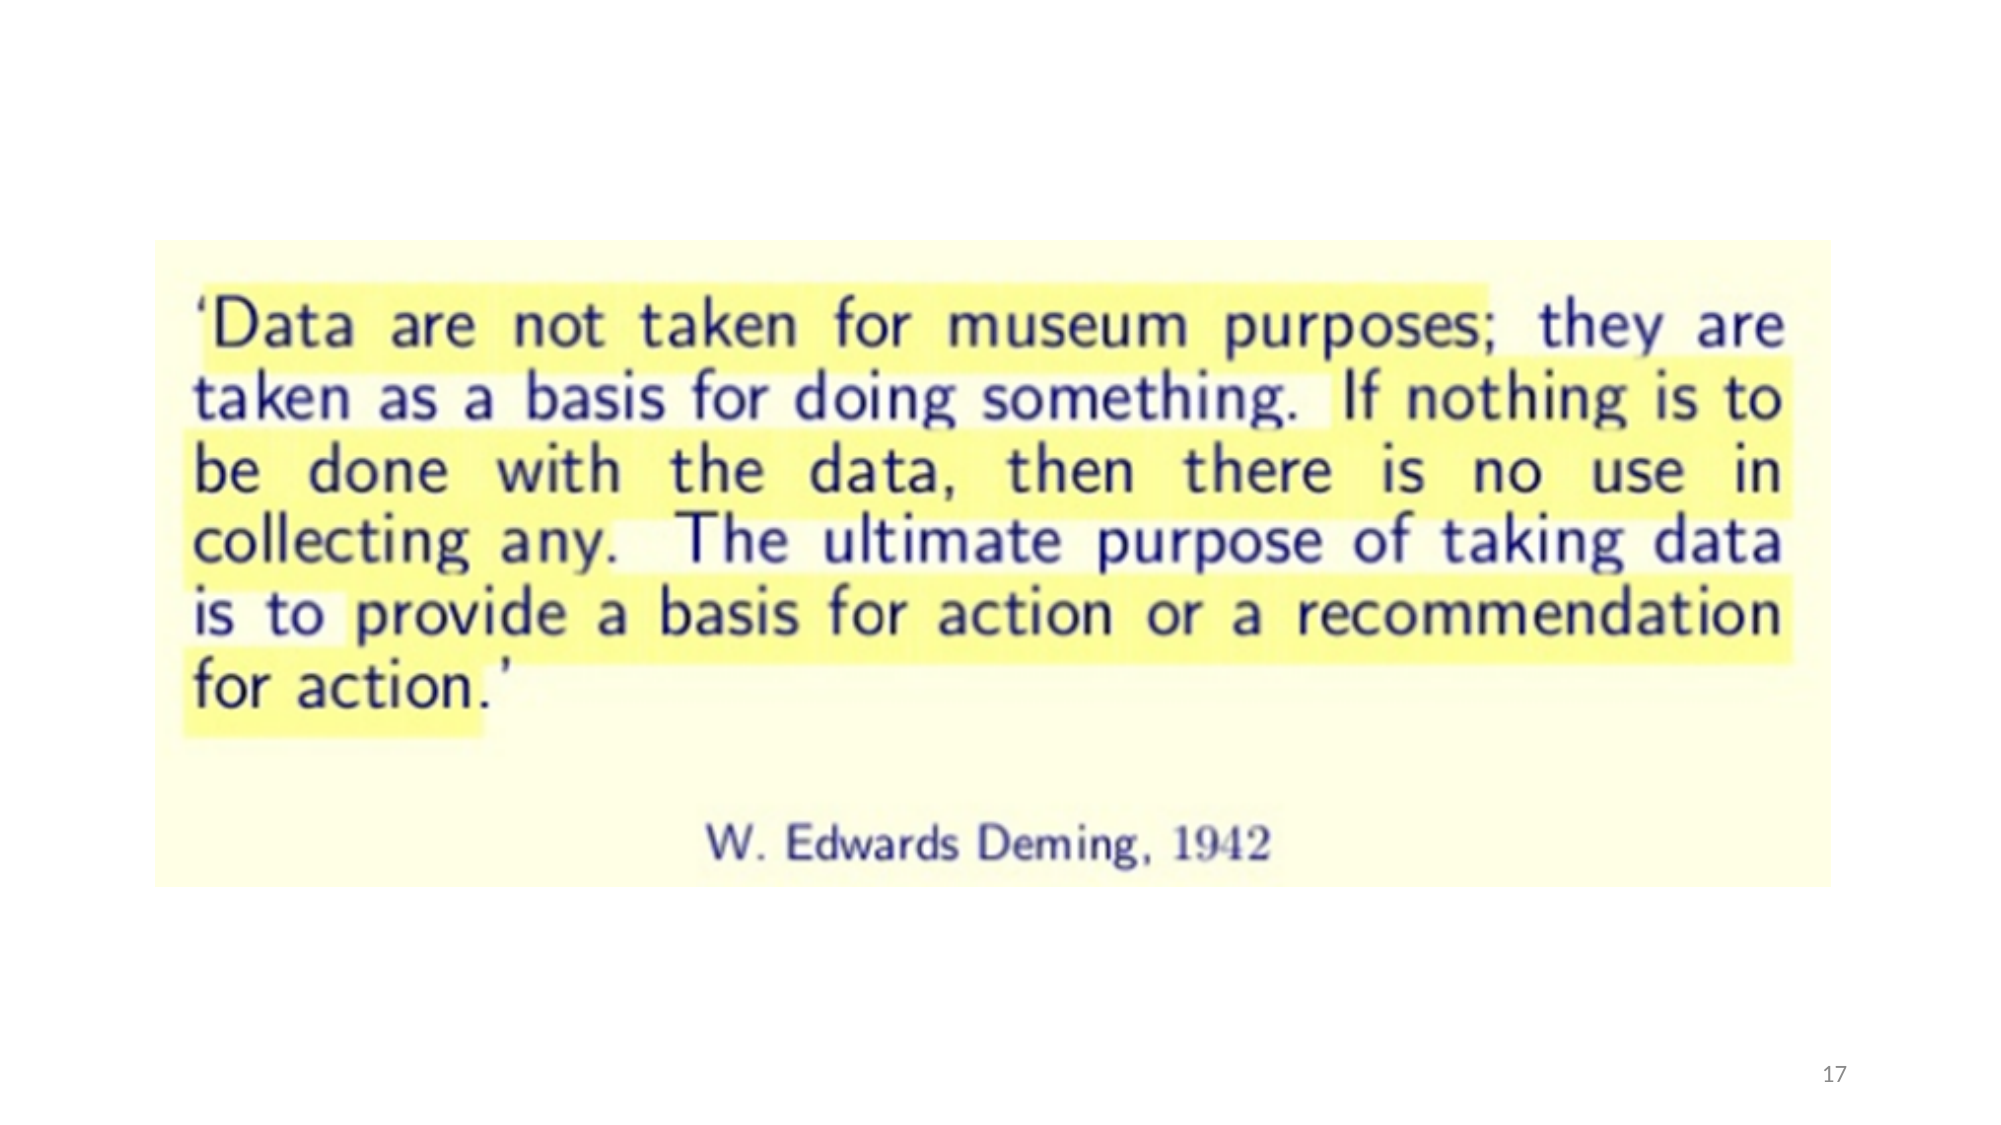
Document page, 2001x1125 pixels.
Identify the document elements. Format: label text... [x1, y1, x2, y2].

slide_number 17 [1412, 1042, 1863, 1103]
picture [154, 240, 1831, 887]
